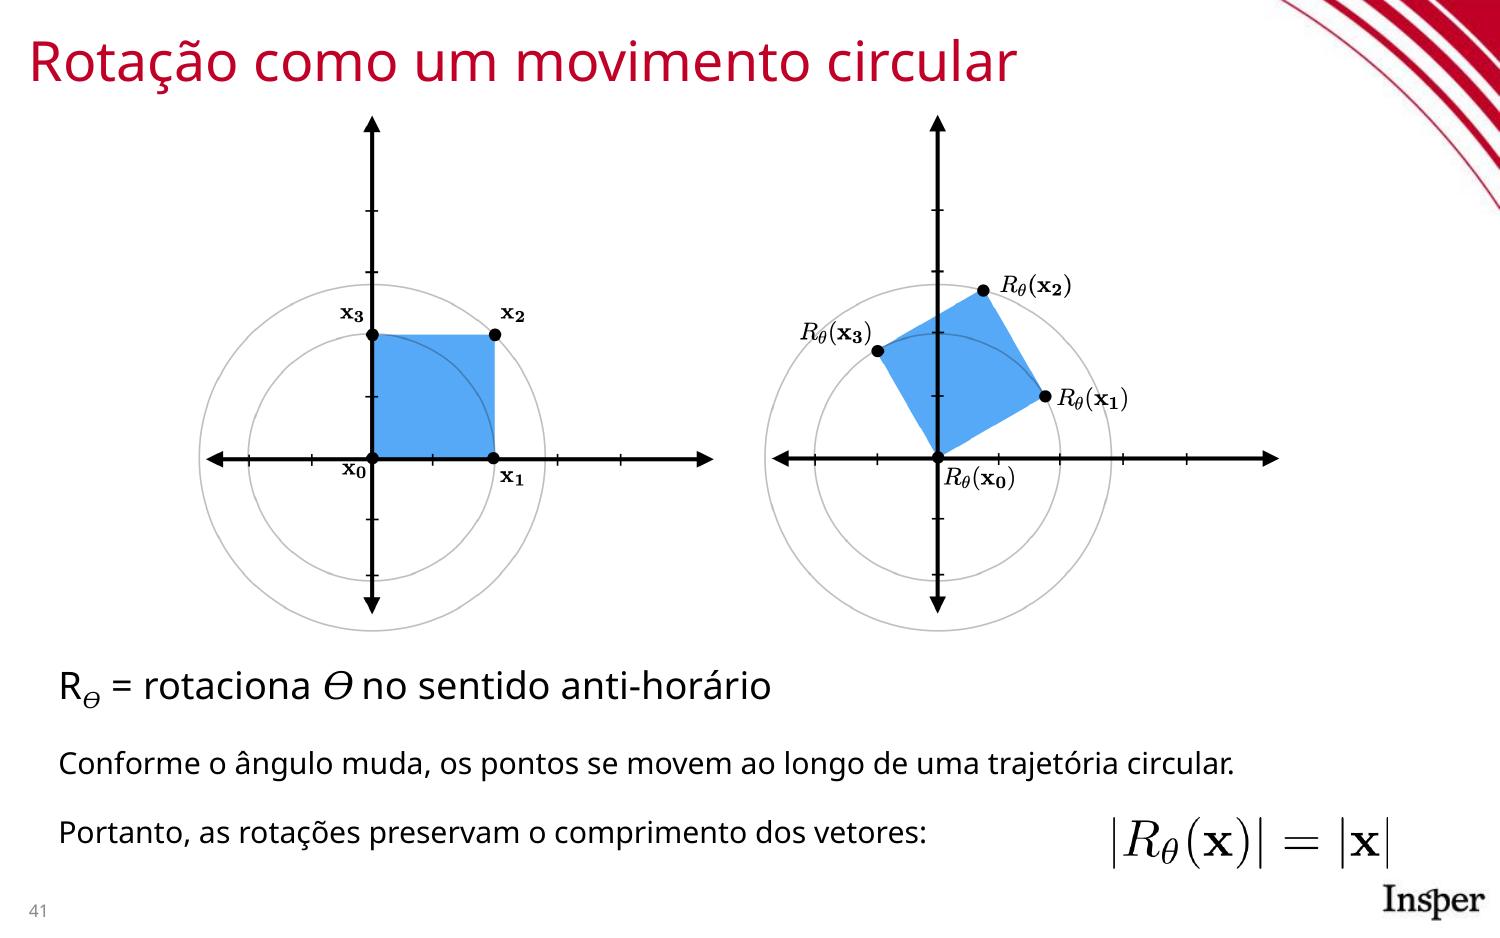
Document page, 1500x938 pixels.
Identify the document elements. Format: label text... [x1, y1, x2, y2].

list R𝛳 = rotaciona 𝛳 no sentido anti-horário Conforme o ângulo muda, os pontos se movem ao longo de uma trajetória circular. Portanto, as rotações preservam o comprimento dos vetores: [43, 653, 1480, 858]
title Rotação como um movimento circular [13, 18, 1397, 104]
picture [182, 0, 1500, 938]
slide_number 41 [0, 887, 78, 938]
